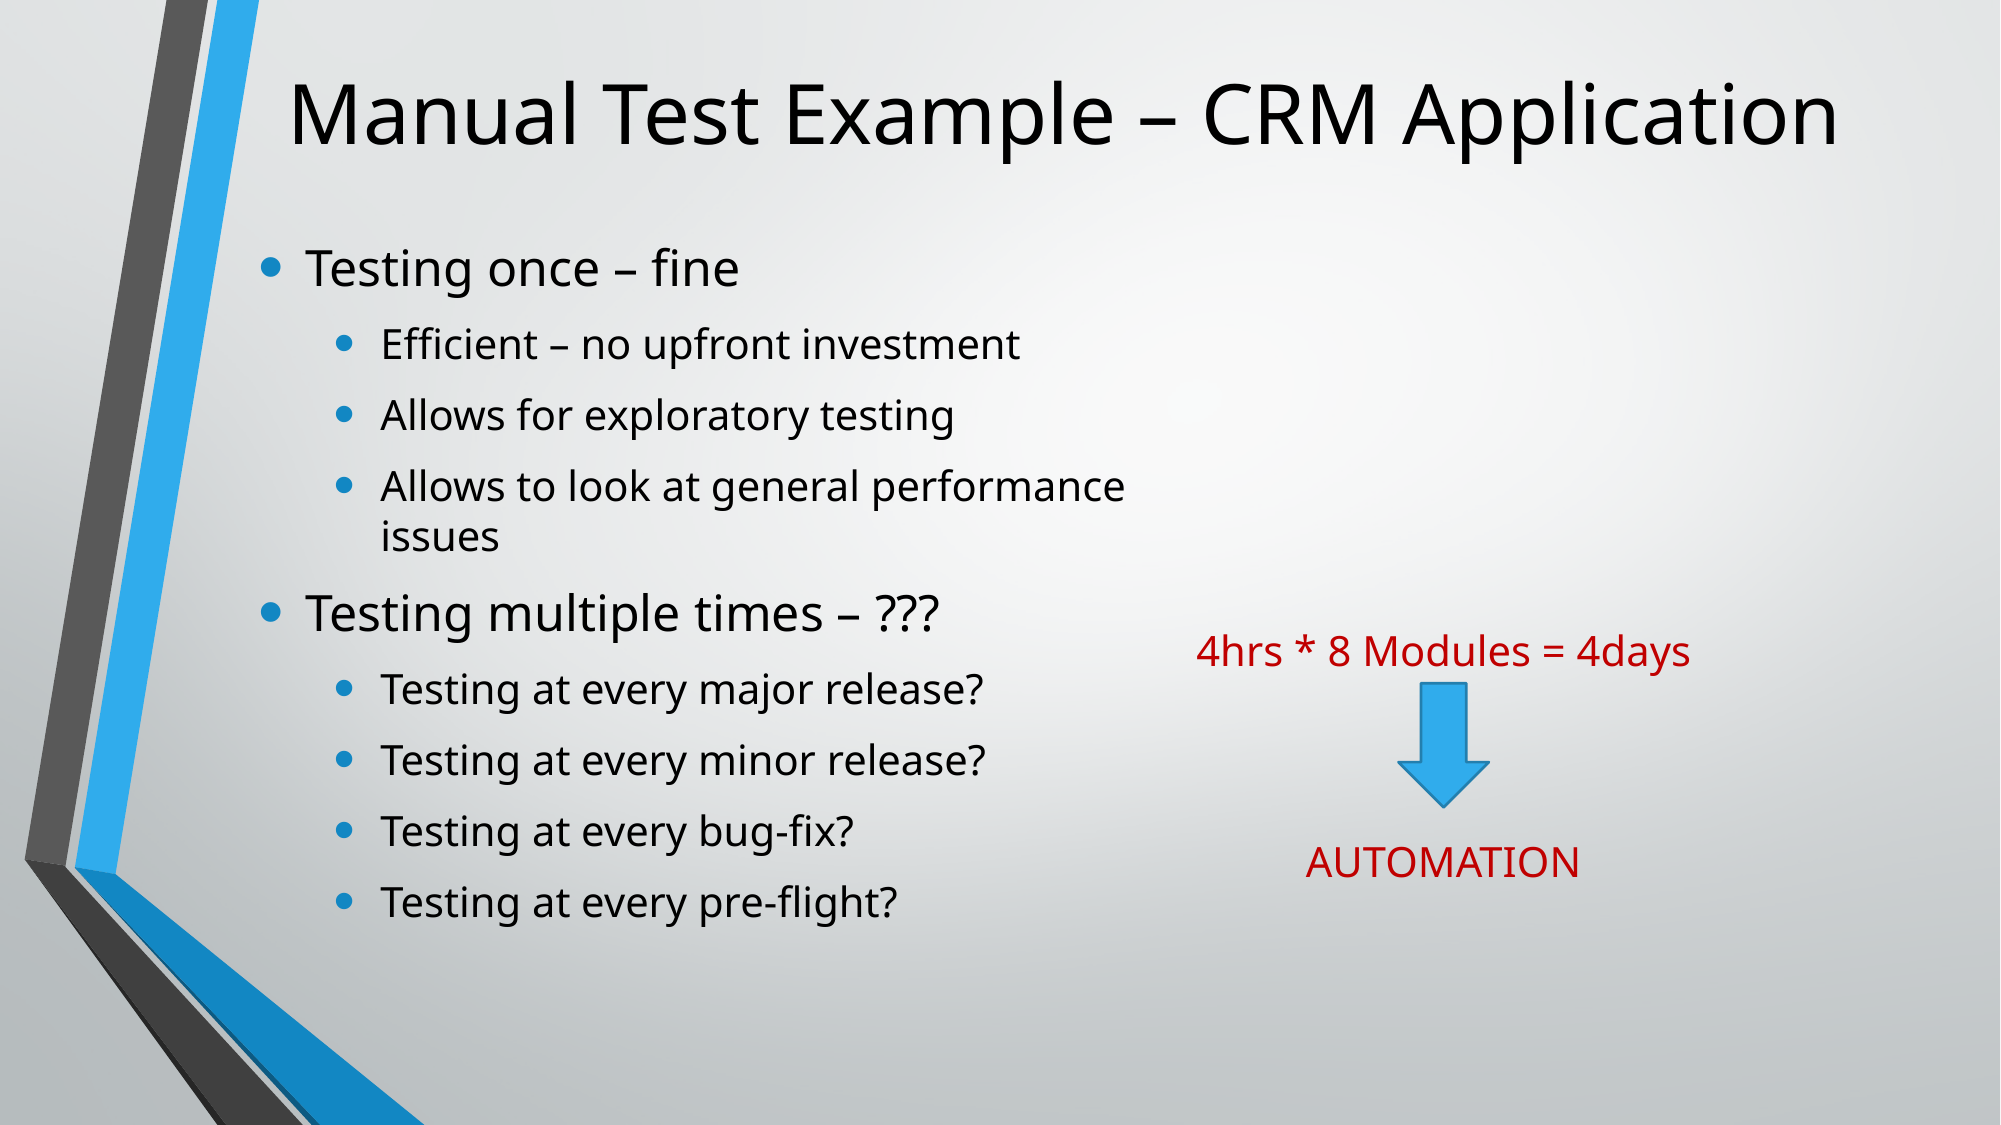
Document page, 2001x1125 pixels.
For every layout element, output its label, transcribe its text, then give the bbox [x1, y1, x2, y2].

list Testing once – fine Efficient – no upfront investment Allows for exploratory testing Allows to look at general performance issues Testing multiple times – ??? Testing at every major release? Testing at every minor release? Testing at every bug-fix? Testing at every pre-flight? [243, 212, 1207, 950]
title Manual Test Example – CRM Application [243, 33, 1887, 189]
text_box [1397, 681, 1491, 809]
text_box AUTOMATION [1091, 828, 1796, 893]
text_box 4hrs * 8 Modules = 4days [1091, 617, 1796, 683]
